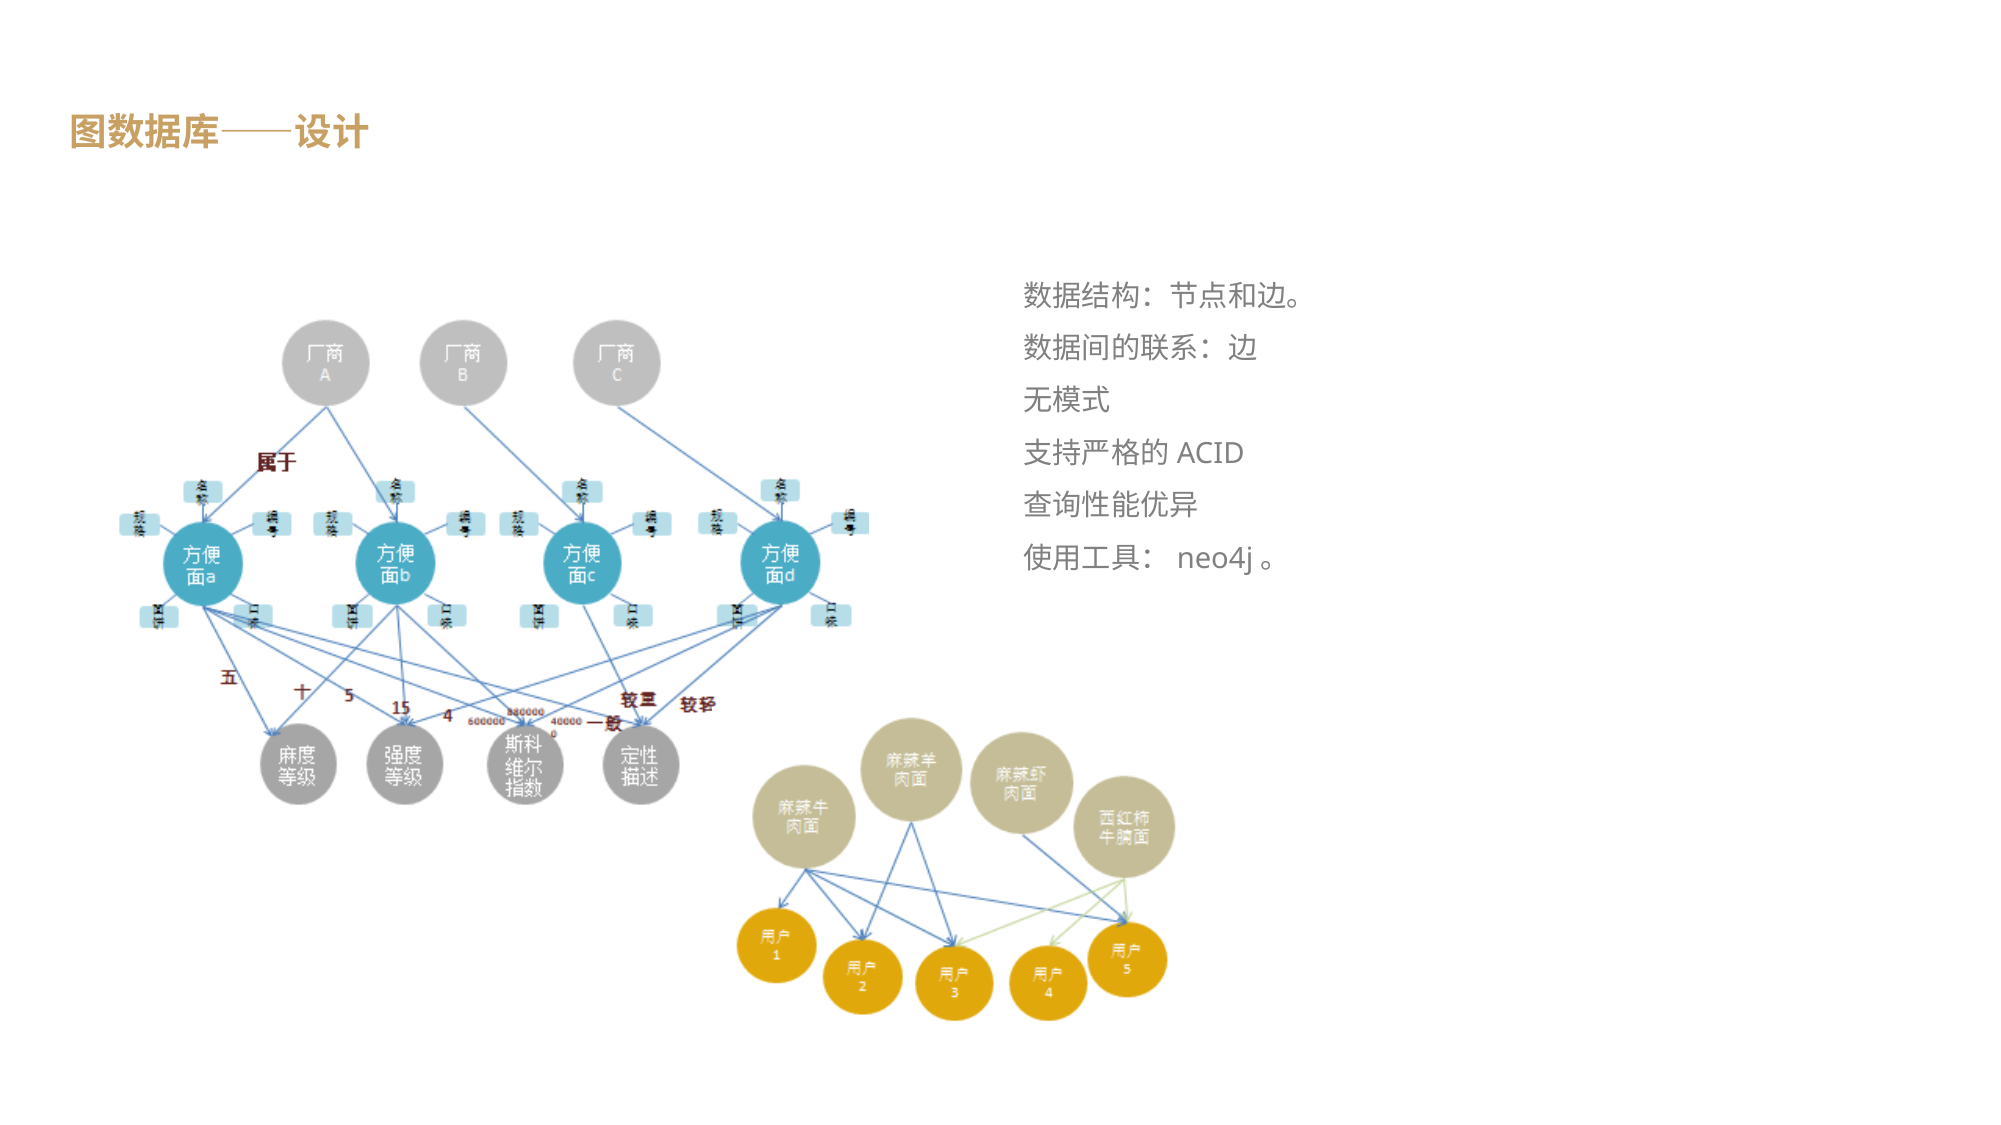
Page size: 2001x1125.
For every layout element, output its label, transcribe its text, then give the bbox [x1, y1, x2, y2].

text_box 图数据库——设计 [55, 94, 1963, 161]
picture [118, 281, 1202, 1054]
text_box 数据结构：节点和边。 数据间的联系：边 无模式 支持严格的ACID 查询性能优异 使用工具：neo4j。 [1008, 251, 1921, 739]
